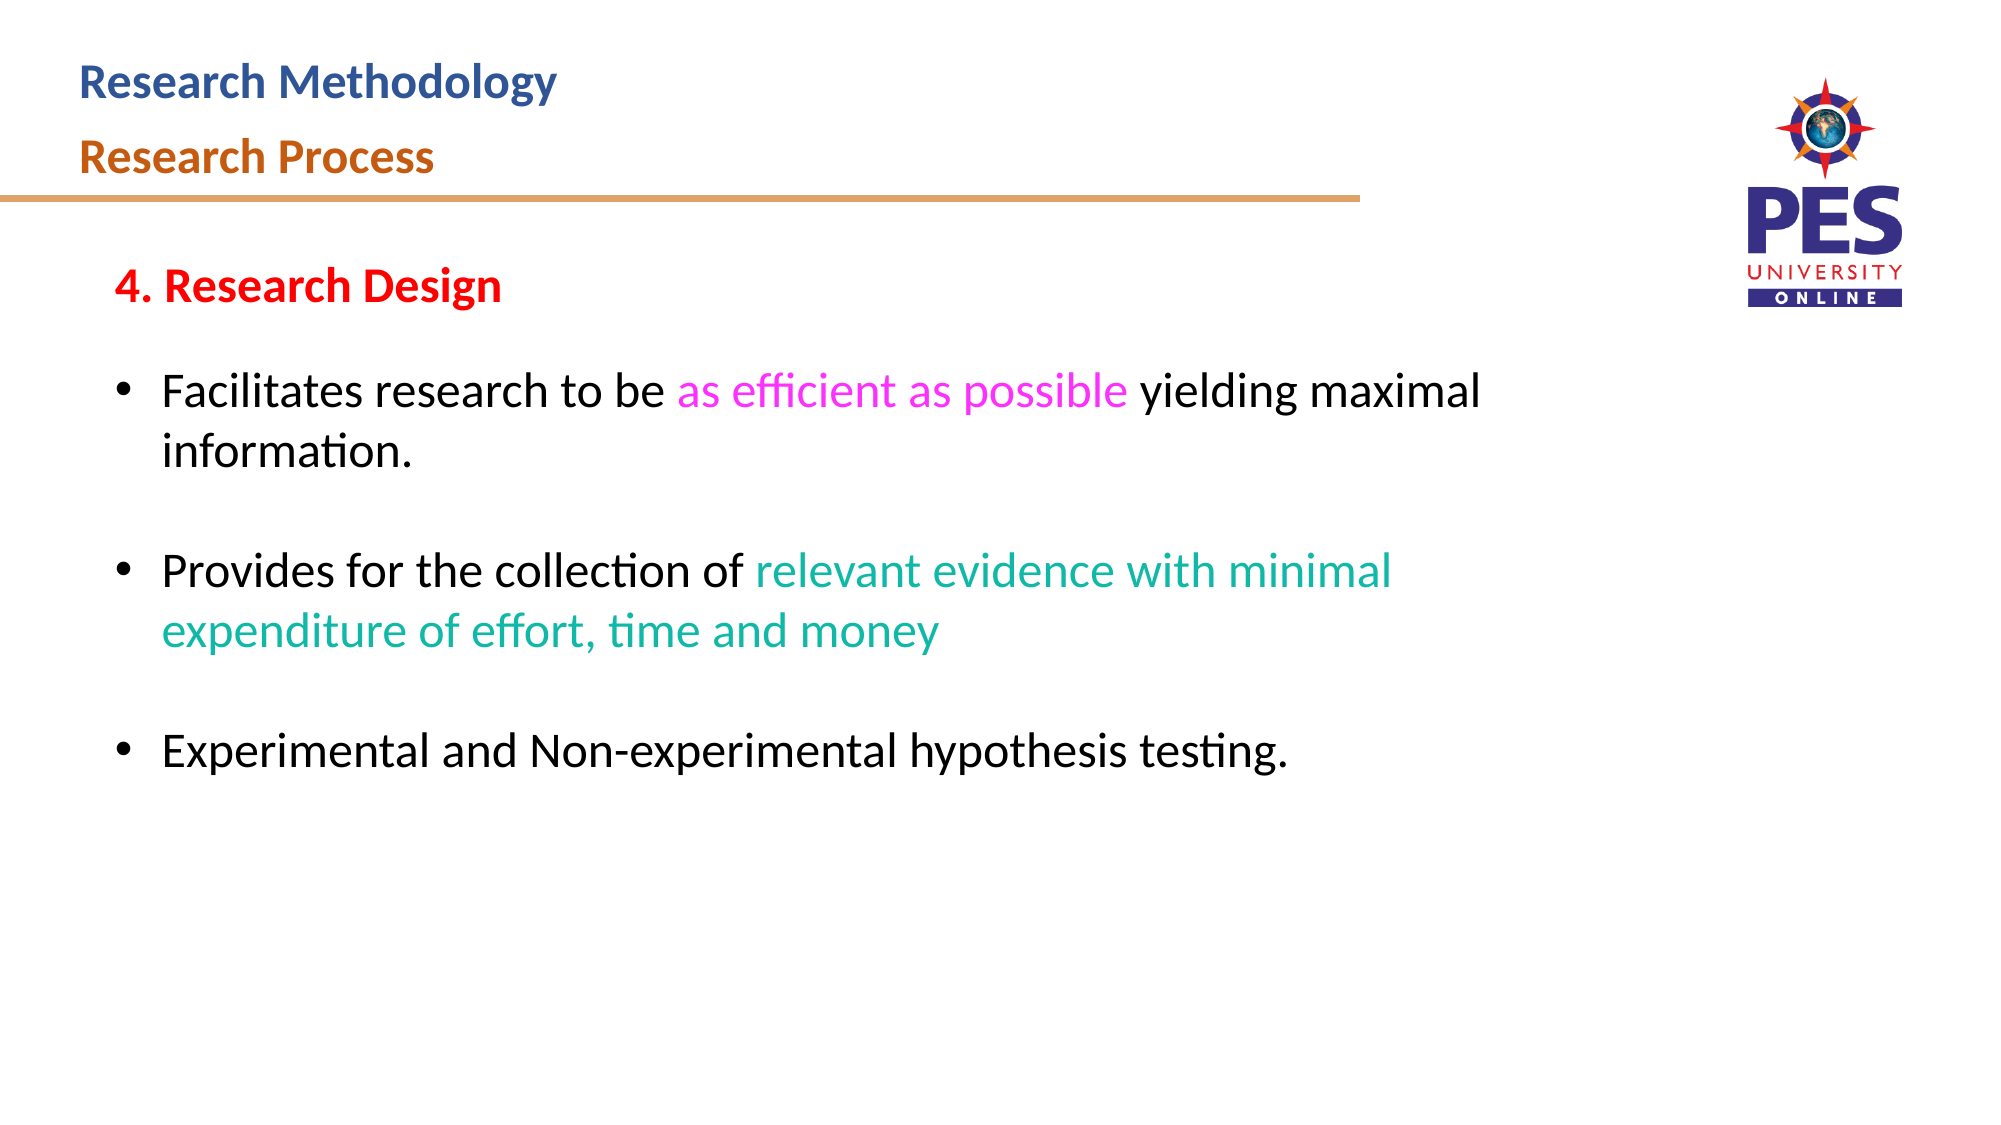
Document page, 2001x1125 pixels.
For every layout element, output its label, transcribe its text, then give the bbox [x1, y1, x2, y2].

picture [1748, 76, 1902, 307]
text_box Research Process [64, 116, 1377, 191]
text_box 4. Research Design Facilitates research to be as efficient as possible yielding maximal information. Provides for the collection of relevant evidence with minimal expenditure of effort, time and money Experimental and Non-experimental hypothesis testing. [99, 245, 1657, 876]
text_box Research Methodology [64, 41, 1295, 117]
